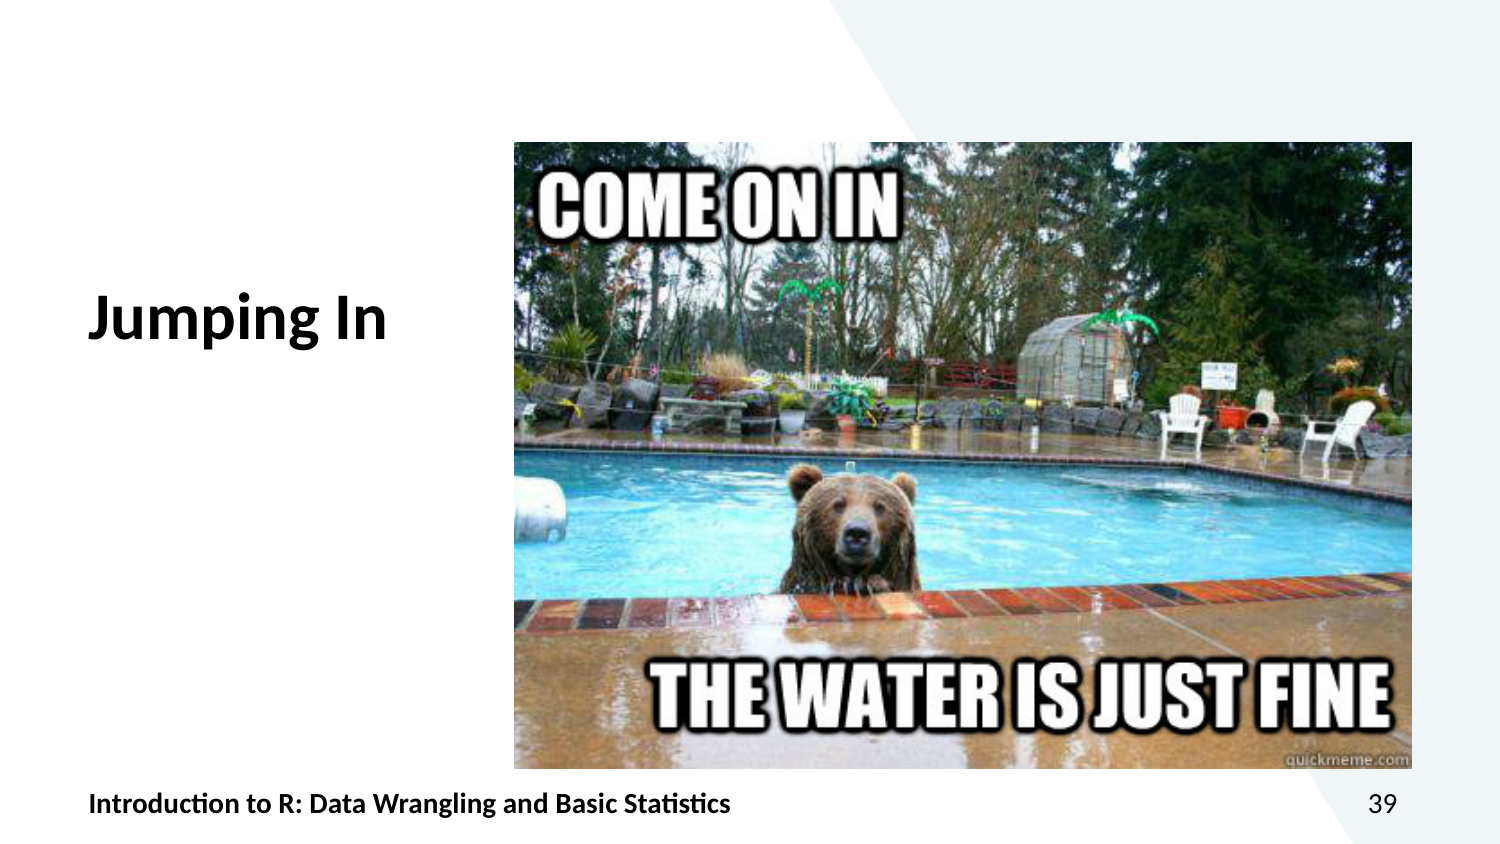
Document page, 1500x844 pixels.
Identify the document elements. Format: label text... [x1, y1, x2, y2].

footer Introduction to R: Data Wrangling and Basic Statistics [88, 785, 1217, 819]
slide_number 39 [1239, 785, 1398, 819]
picture [0, 0, 1500, 844]
subtitle Jumping In [88, 269, 511, 498]
